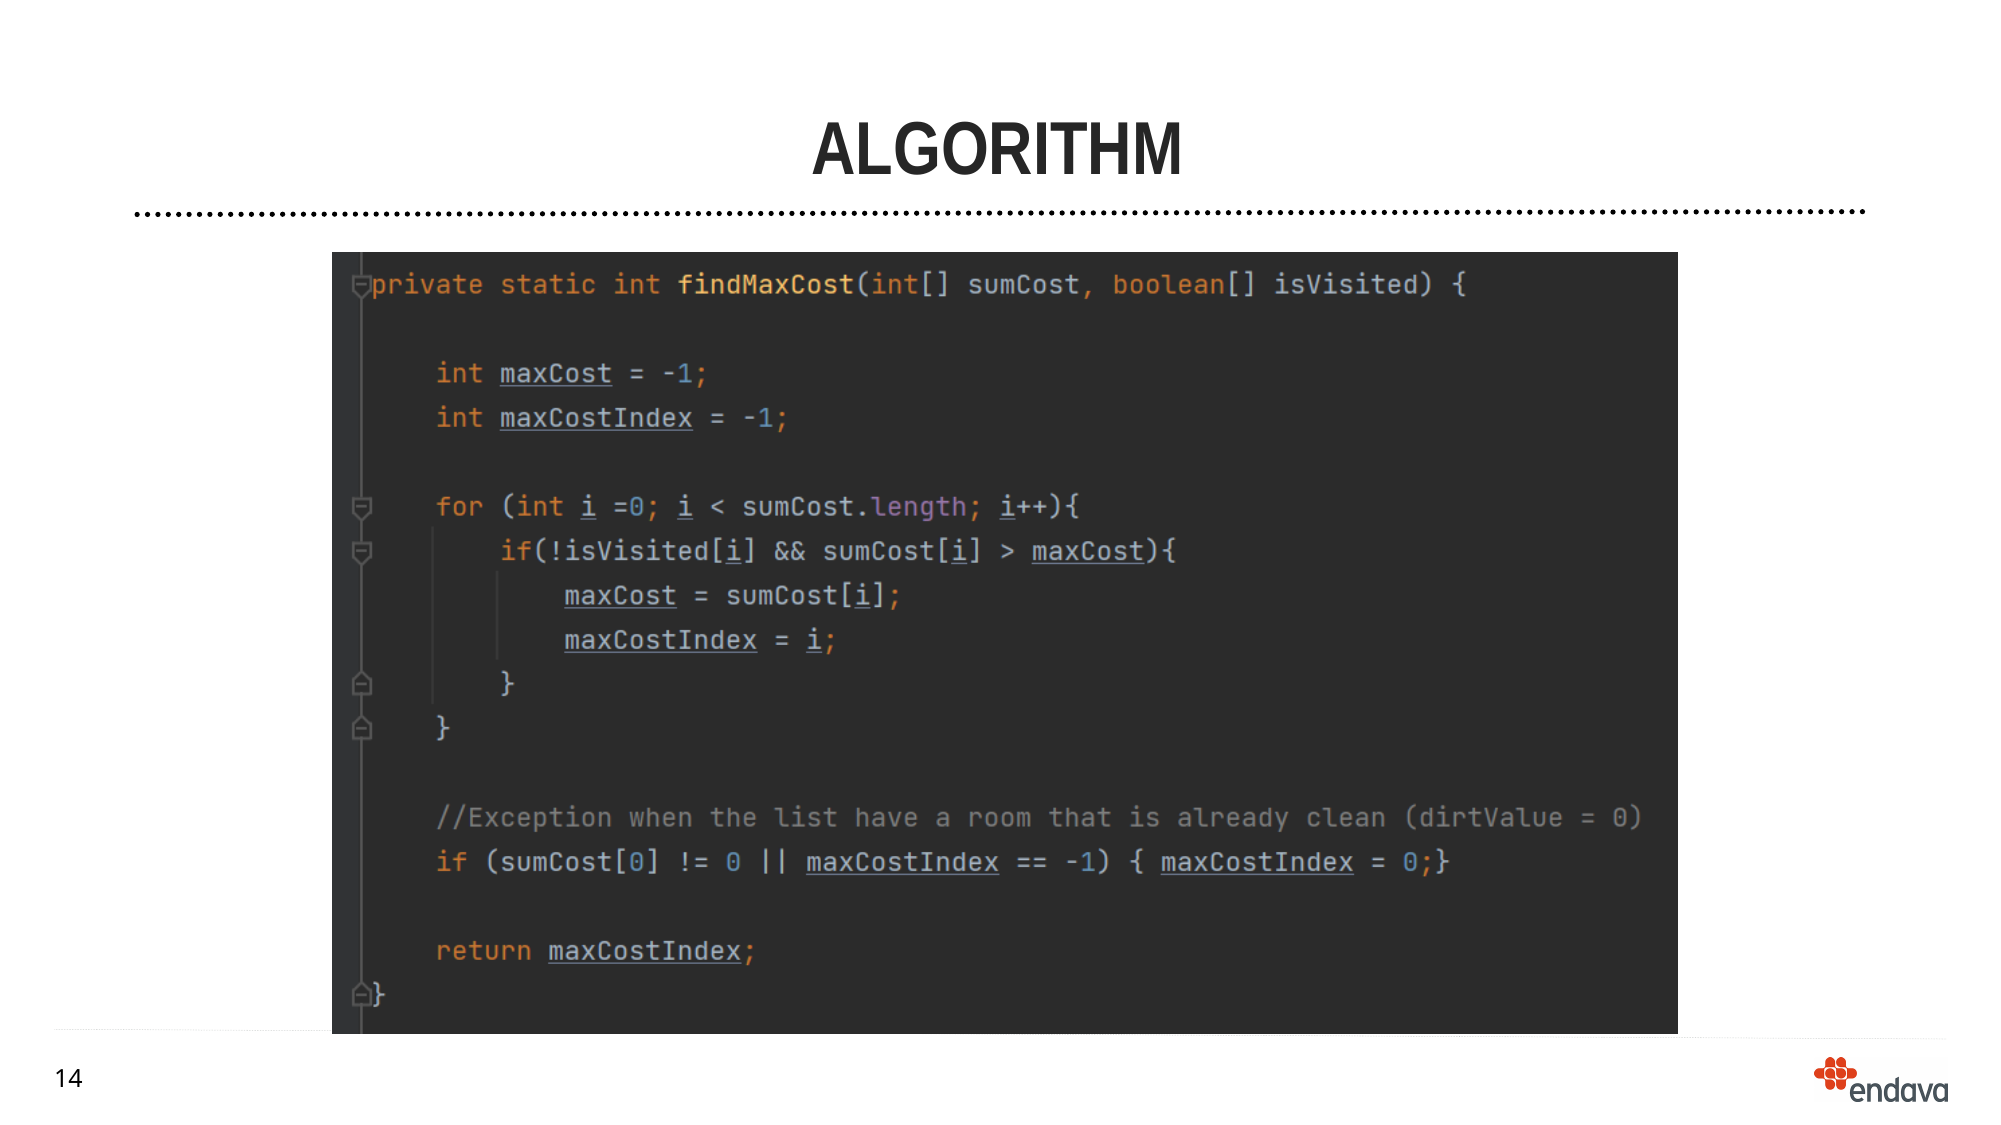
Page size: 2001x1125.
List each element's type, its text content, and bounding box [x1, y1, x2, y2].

title algorithm [198, 26, 1812, 195]
picture [331, 252, 1678, 1034]
picture [1814, 1057, 1948, 1102]
